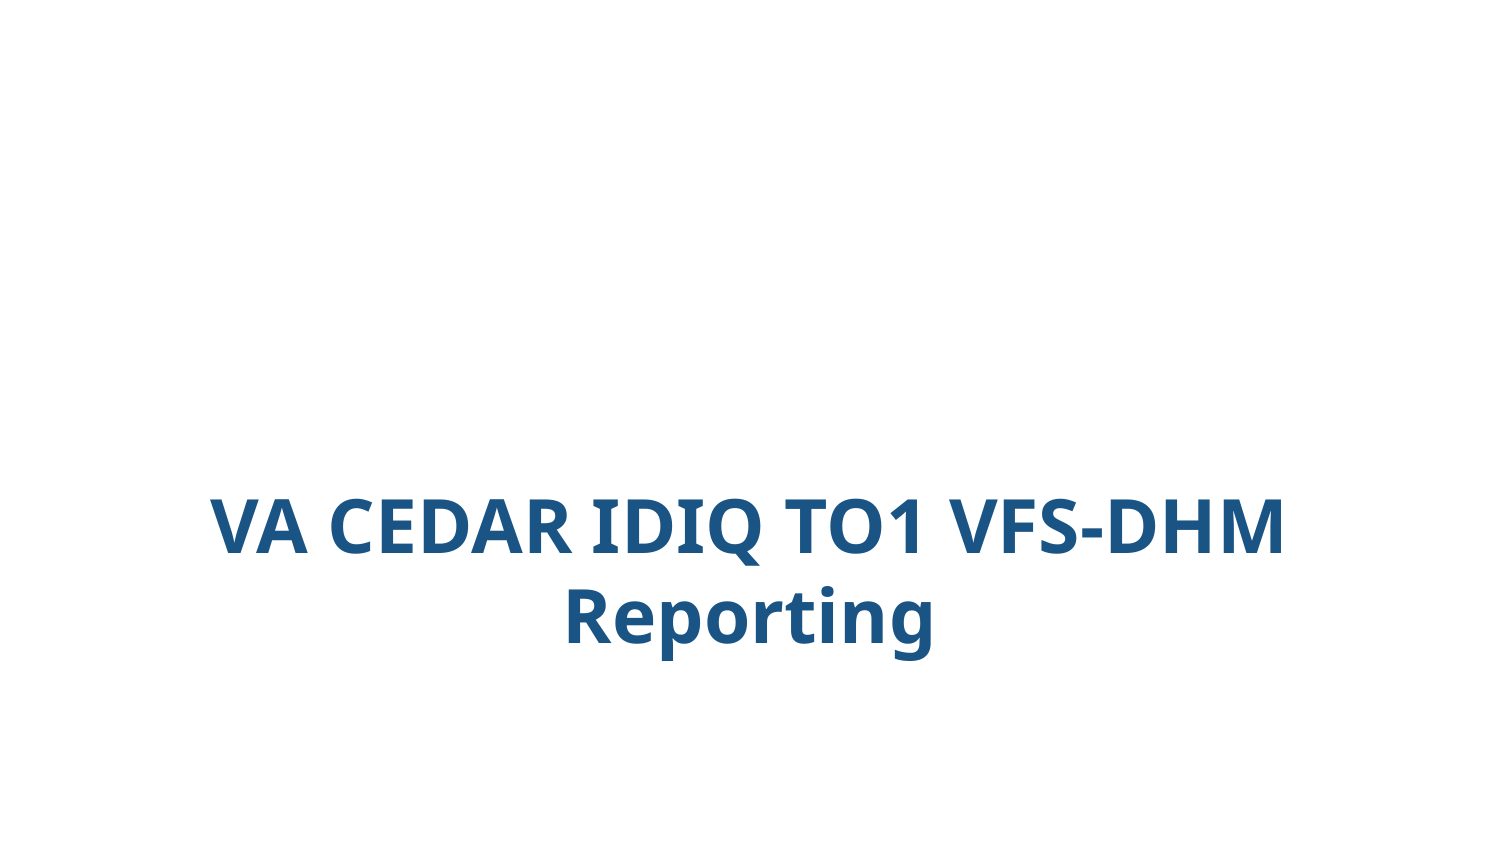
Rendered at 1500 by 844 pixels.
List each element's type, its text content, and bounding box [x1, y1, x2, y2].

title VA CEDAR IDIQ TO1 VFS-DHM Reporting [187, 421, 1313, 666]
